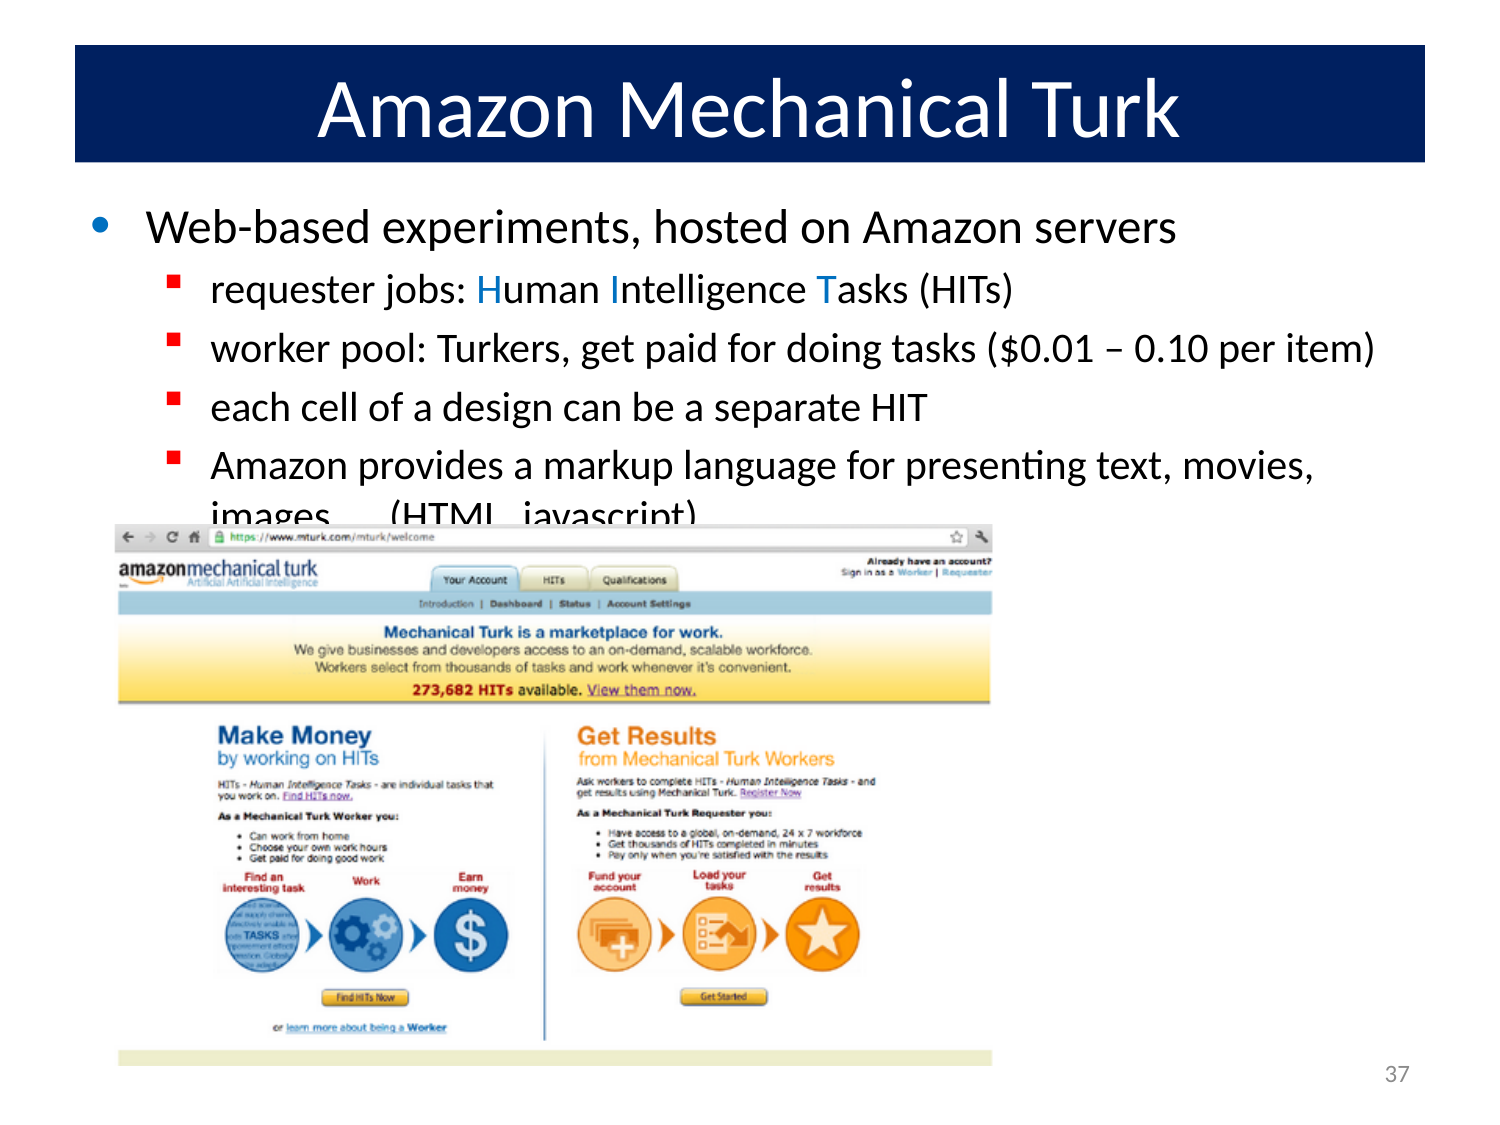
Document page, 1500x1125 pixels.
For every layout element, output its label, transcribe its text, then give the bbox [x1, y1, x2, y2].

picture [112, 524, 999, 1066]
slide_number 37 [1074, 1042, 1425, 1103]
title Amazon Mechanical Turk [75, 45, 1425, 163]
list Web-based experiments, hosted on Amazon servers requester jobs: Human Intelligence Tasks (HITs) worker pool: Turkers, get paid for doing tasks ($0.01 – 0.10 per item) each cell of a design can be a separate HIT Amazon provides a markup language for presenting text, movies, images, … (HTML, javascript) [75, 187, 1425, 550]
